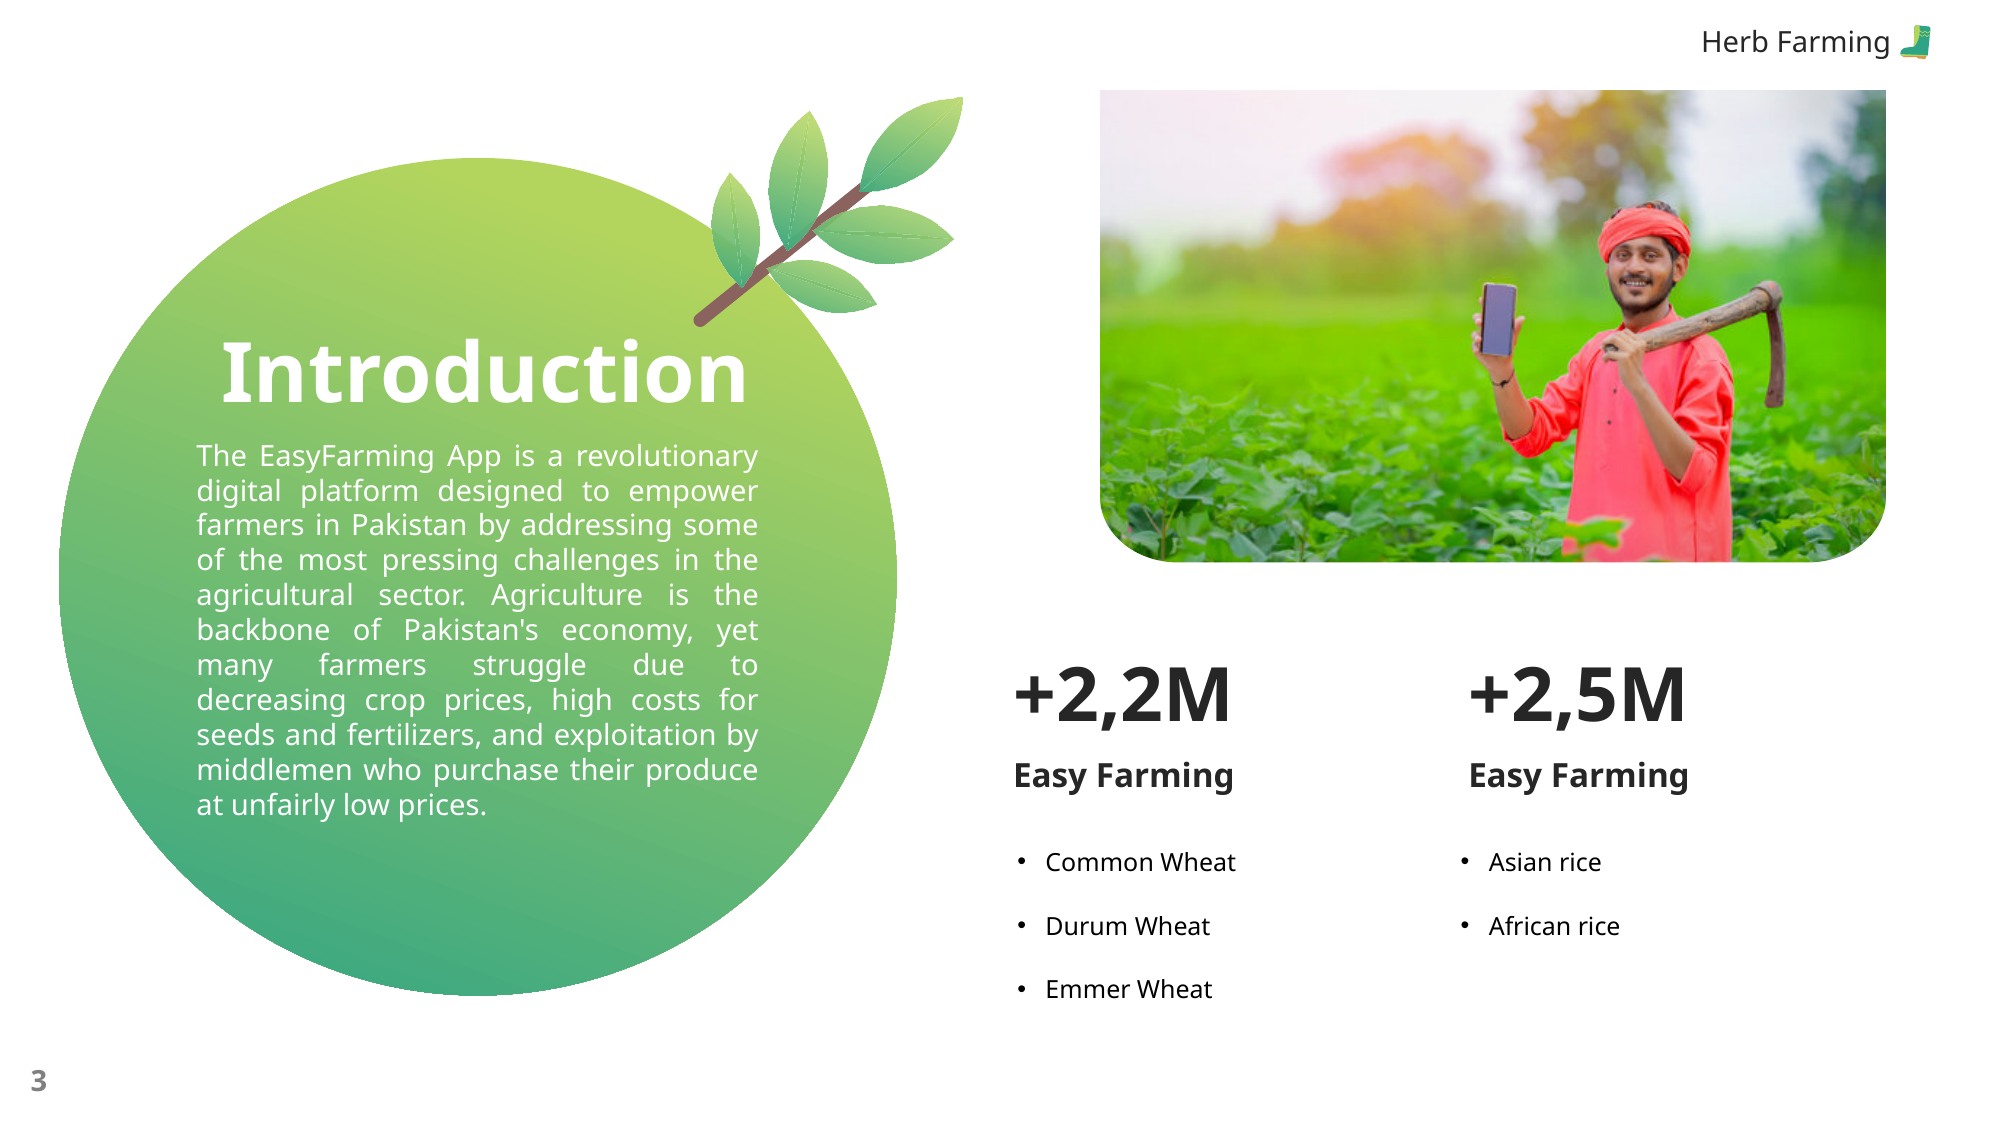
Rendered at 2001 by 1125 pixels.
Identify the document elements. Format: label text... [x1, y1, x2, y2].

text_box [1453, 638, 1838, 803]
picture [1099, 90, 1886, 563]
text_box Common Wheat Durum Wheat Emmer Wheat [1002, 829, 1403, 1012]
text_box Asian rice African rice [1445, 829, 1846, 948]
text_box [669, 115, 981, 335]
text_box The EasyFarming App is a revolutionary digital platform designed to empower farmers in Pakistan by addressing some of the most pressing challenges in the agricultural sector. Agriculture is the backbone of Pakistan's economy, yet many farmers struggle due to decreasing crop prices, high costs for seeds and fertilizers, and exploitation by middlemen who purchase their produce at unfairly low prices. [58, 156, 898, 997]
text_box Introduction [206, 311, 874, 427]
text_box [998, 638, 1383, 803]
